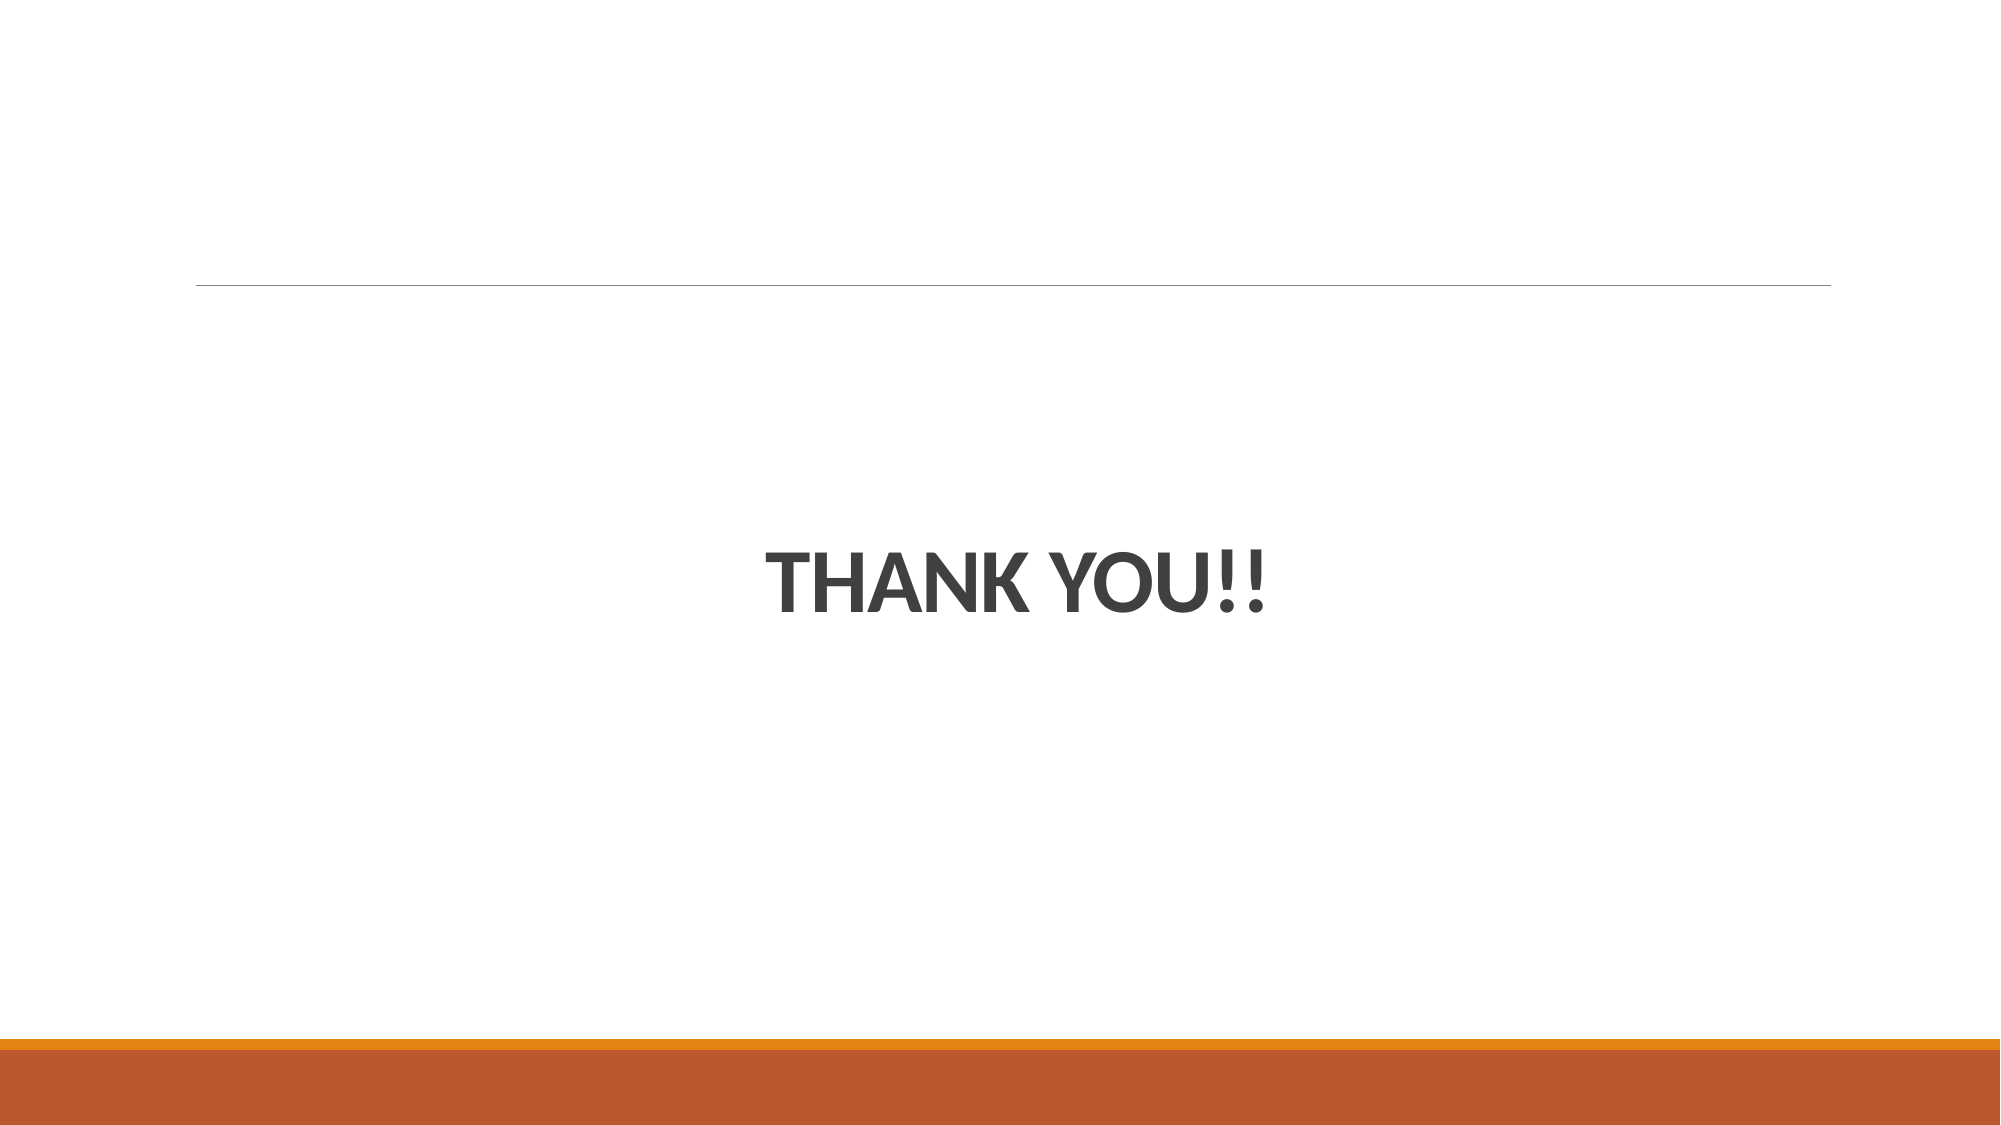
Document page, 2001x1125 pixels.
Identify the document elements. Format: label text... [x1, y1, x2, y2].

title THANK YOU!! [193, 401, 1844, 640]
